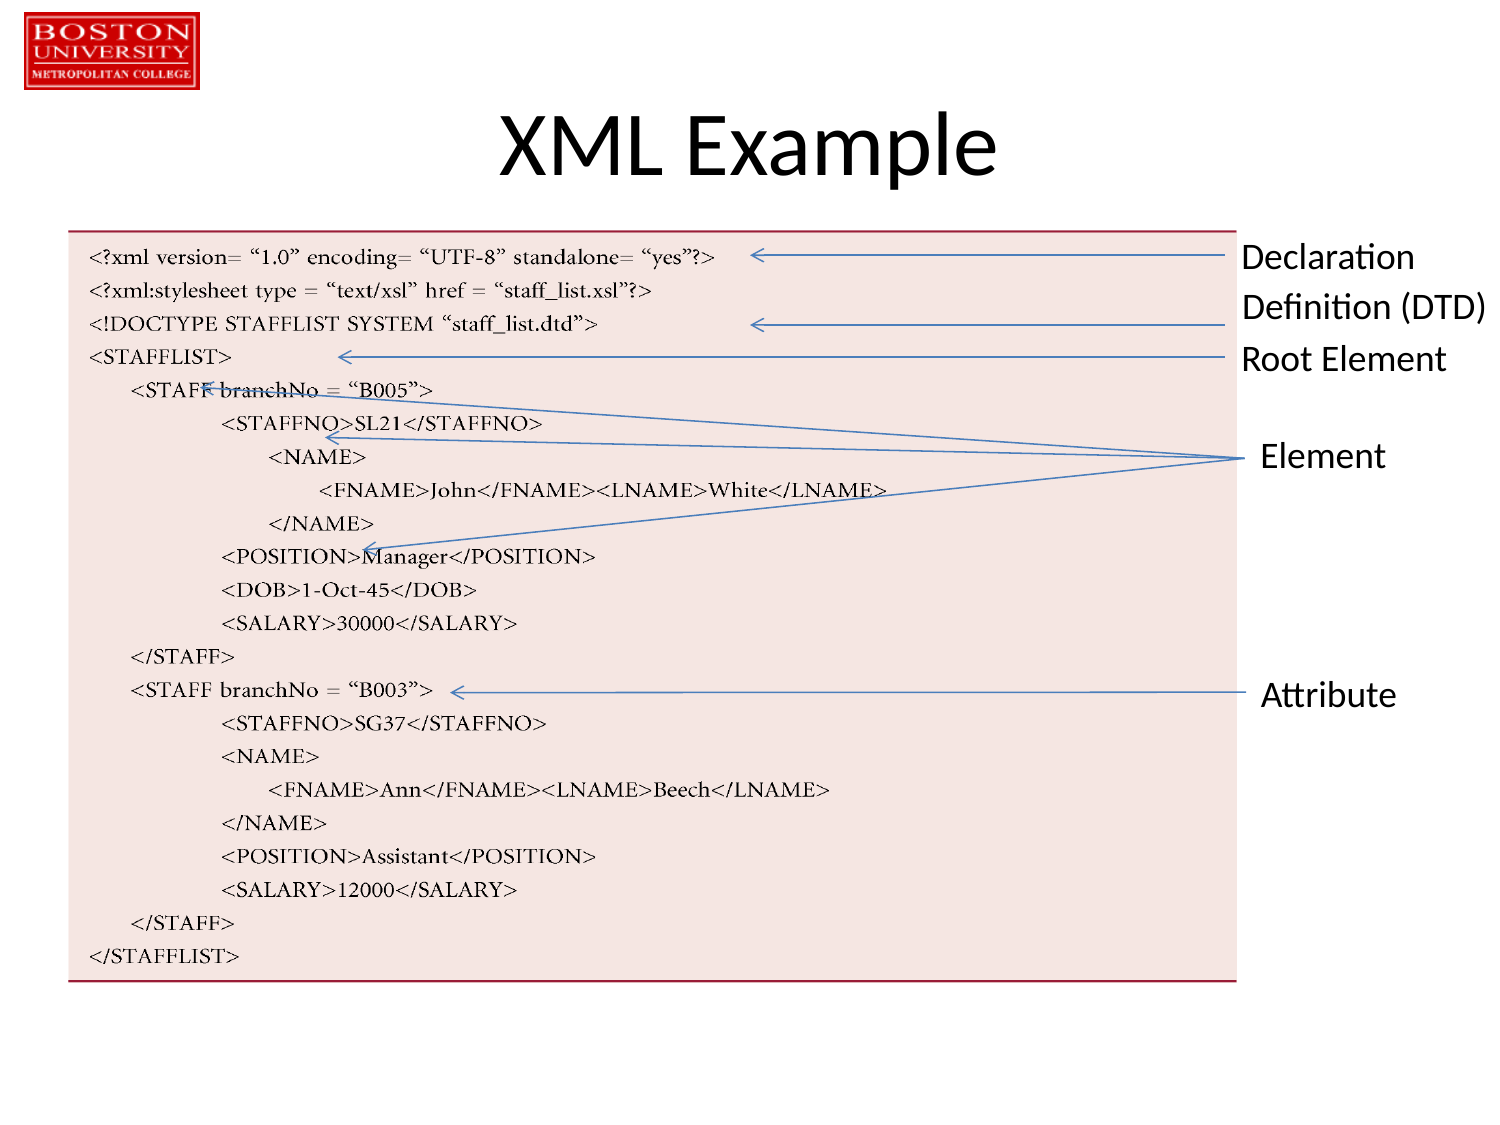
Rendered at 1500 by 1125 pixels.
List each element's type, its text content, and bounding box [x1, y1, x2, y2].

text_box Attribute [1250, 662, 1413, 723]
title XML Example [75, 45, 1425, 224]
picture [62, 224, 1245, 988]
text_box Declaration [1246, 224, 1431, 274]
text_box Definition (DTD) [1250, 274, 1500, 335]
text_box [324, 437, 1245, 459]
picture [24, 12, 201, 90]
text_box Root Element [1250, 326, 1463, 387]
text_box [199, 387, 1245, 459]
text_box Element [1251, 423, 1402, 484]
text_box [362, 458, 1245, 551]
